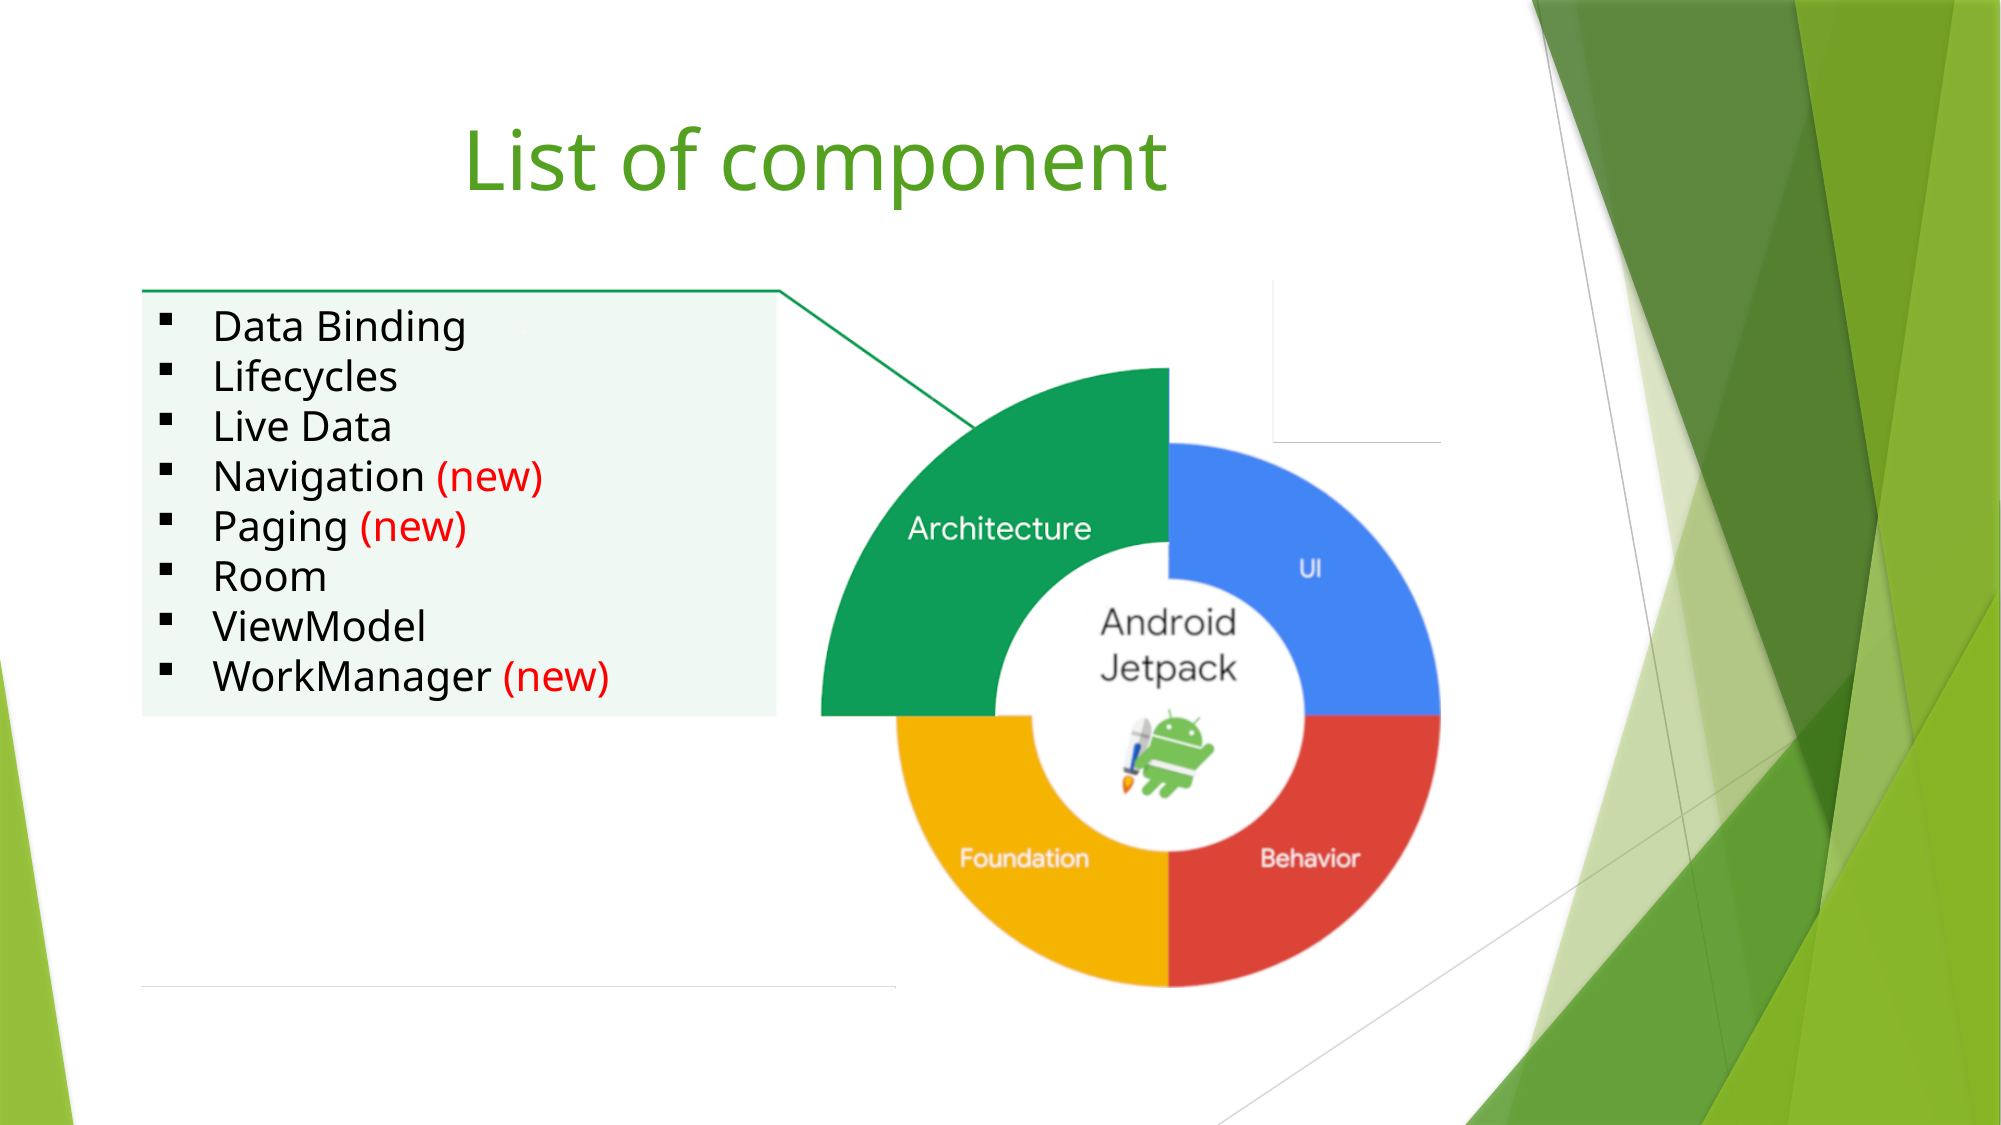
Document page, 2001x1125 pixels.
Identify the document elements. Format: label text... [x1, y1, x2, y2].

title List of component [111, 99, 1522, 317]
picture [140, 280, 1441, 988]
